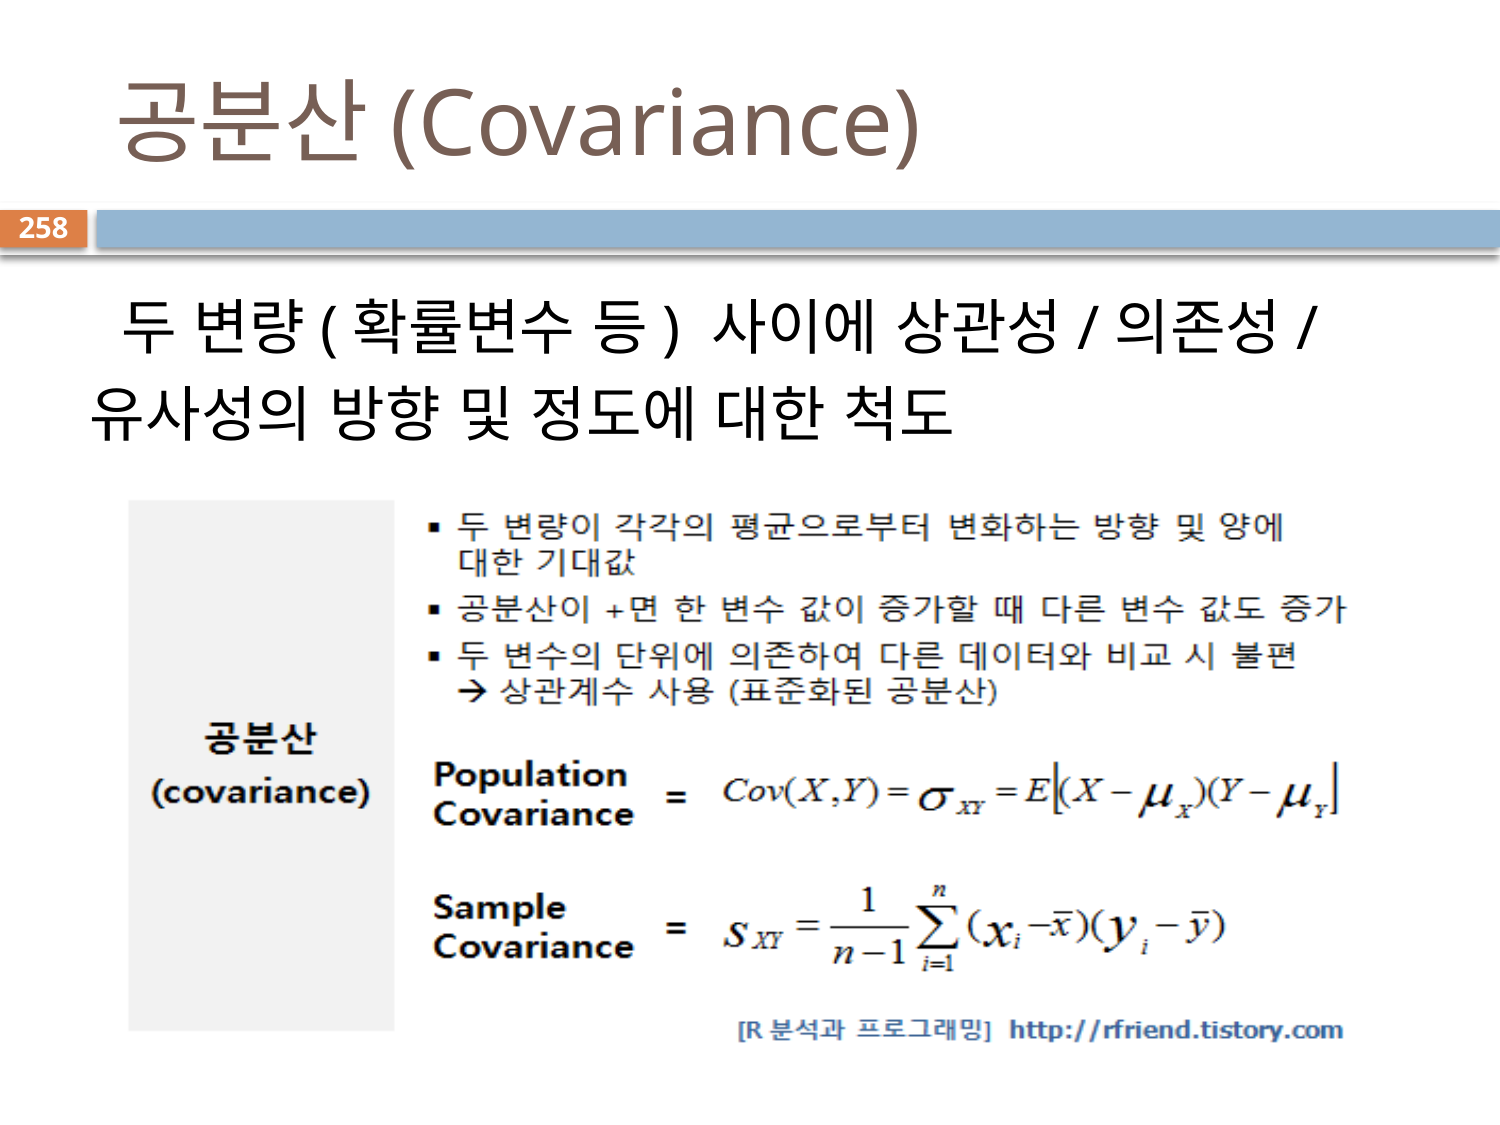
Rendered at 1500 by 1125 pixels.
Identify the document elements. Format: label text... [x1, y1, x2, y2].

slide_number 258 [0, 208, 88, 249]
list 두 변량(확률변수 등) 사이에 상관성/의존성/유사성의 방향 및 정도에 대한 척도 [75, 267, 1425, 468]
picture [111, 482, 1389, 1050]
title 공분산(Covariance) [100, 37, 1438, 200]
